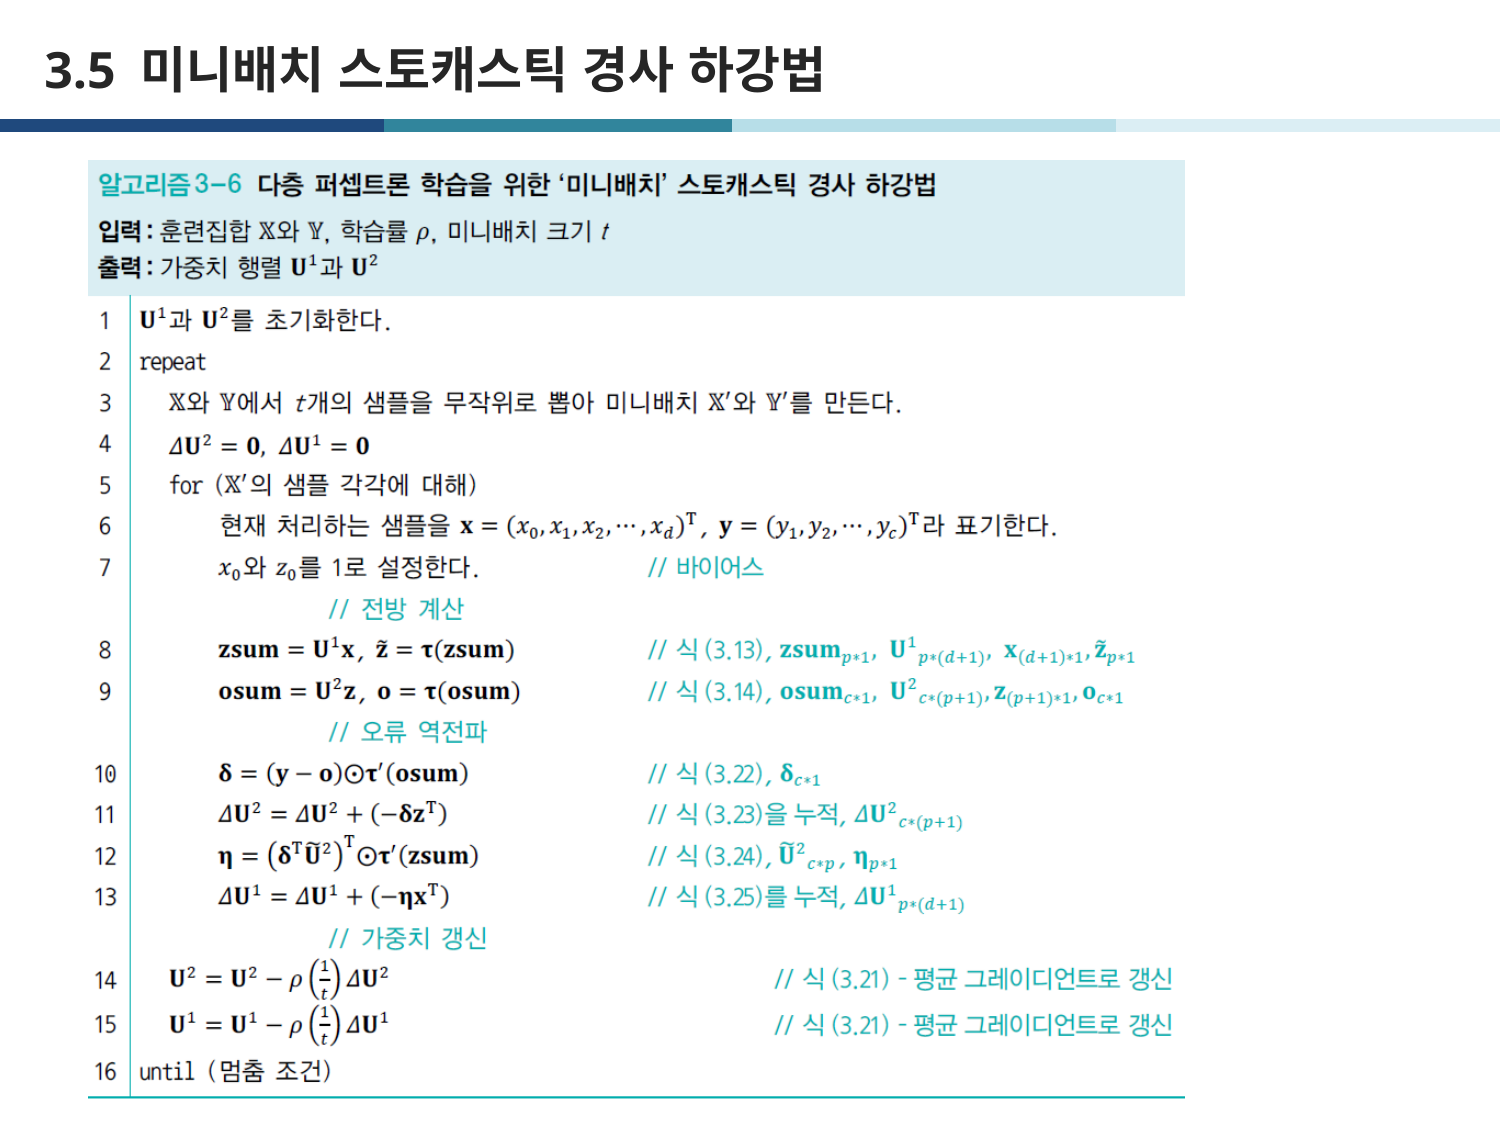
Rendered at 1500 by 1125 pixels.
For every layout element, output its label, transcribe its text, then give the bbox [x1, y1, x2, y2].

title 3.5 미니배치 스토캐스틱 경사 하강법 [29, 23, 1270, 114]
picture [88, 160, 1185, 1104]
